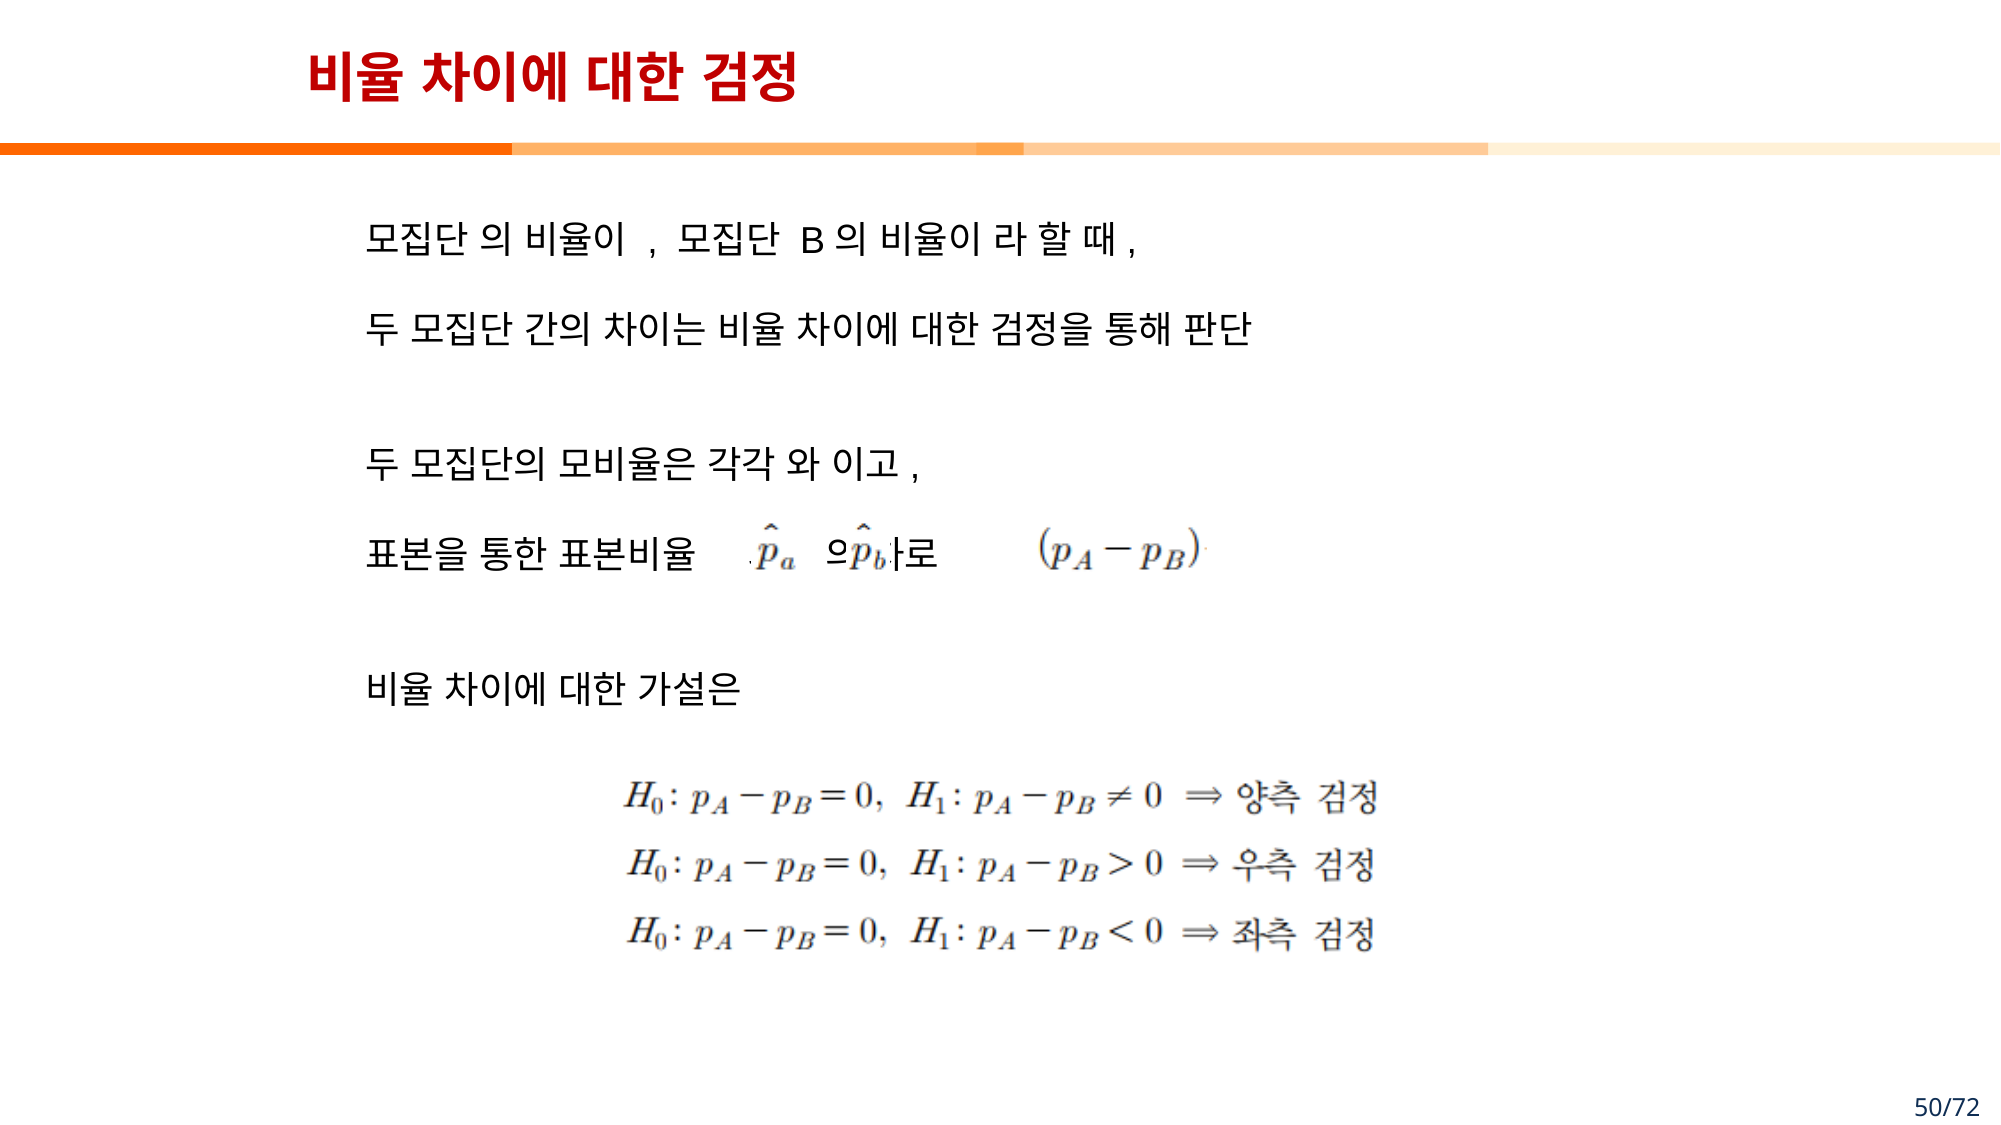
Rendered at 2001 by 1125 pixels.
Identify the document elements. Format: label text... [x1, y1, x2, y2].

picture [751, 518, 800, 575]
picture [846, 518, 890, 575]
title 비율 차이에 대한 검정 [291, 31, 1674, 122]
picture [621, 774, 1379, 955]
picture [1035, 518, 1207, 575]
